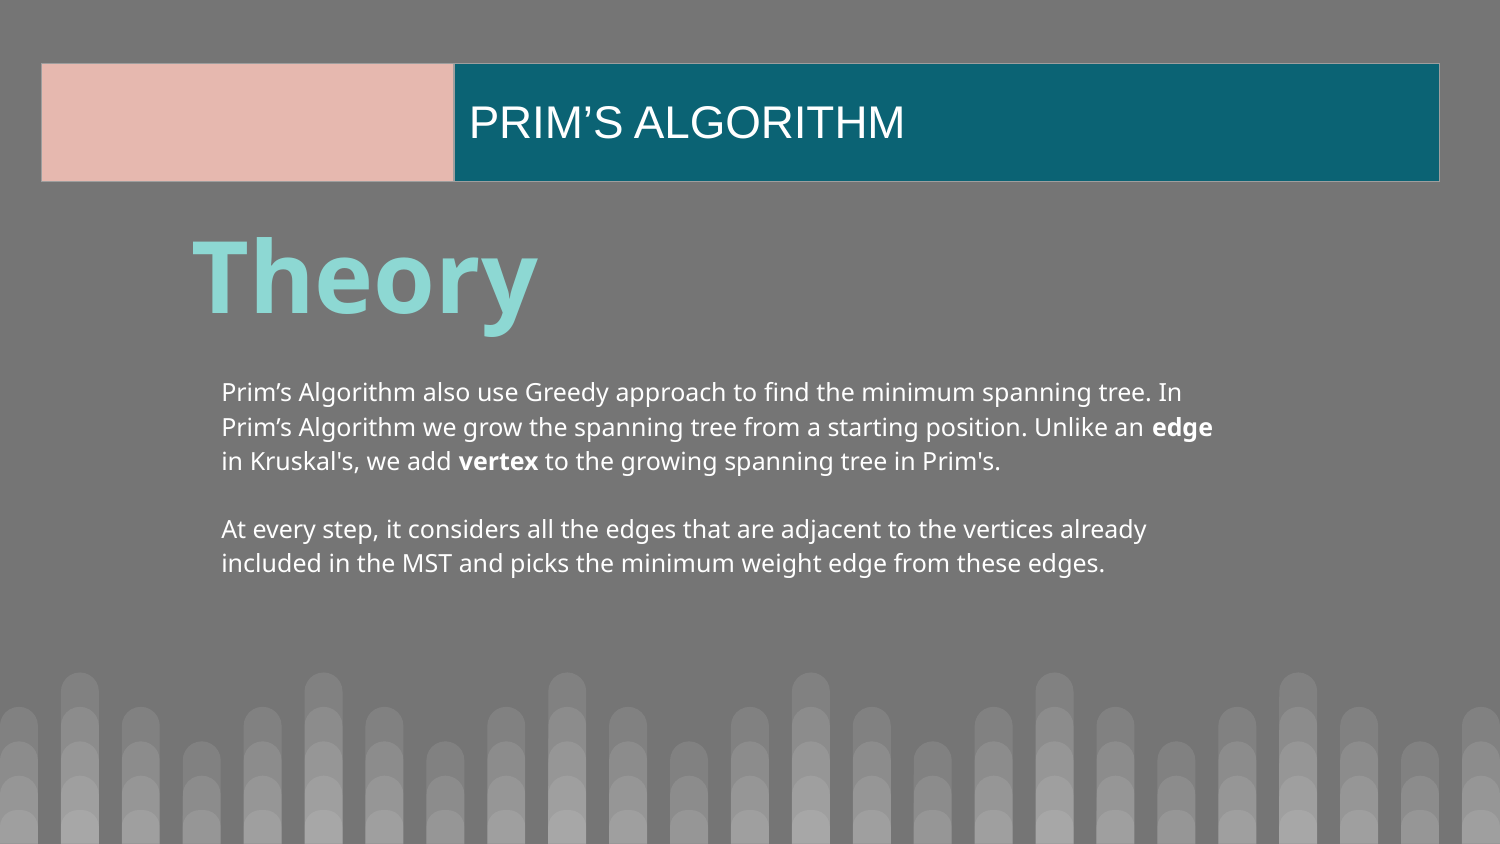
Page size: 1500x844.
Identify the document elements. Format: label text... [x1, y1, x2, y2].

list Prim’s Algorithm also use Greedy approach to find the minimum spanning tree. In Prim’s Algorithm we grow the spanning tree from a starting position. Unlike an edge in Kruskal's, we add vertex to the growing spanning tree in Prim's. At every step, it considers all the edges that are adjacent to the vertices already included in the MST and picks the minimum weight edge from these edges. [206, 357, 1251, 741]
table_header PRIM’S ALGORITHM [455, 64, 1439, 181]
table_header [42, 64, 453, 181]
title Theory [143, 214, 587, 333]
